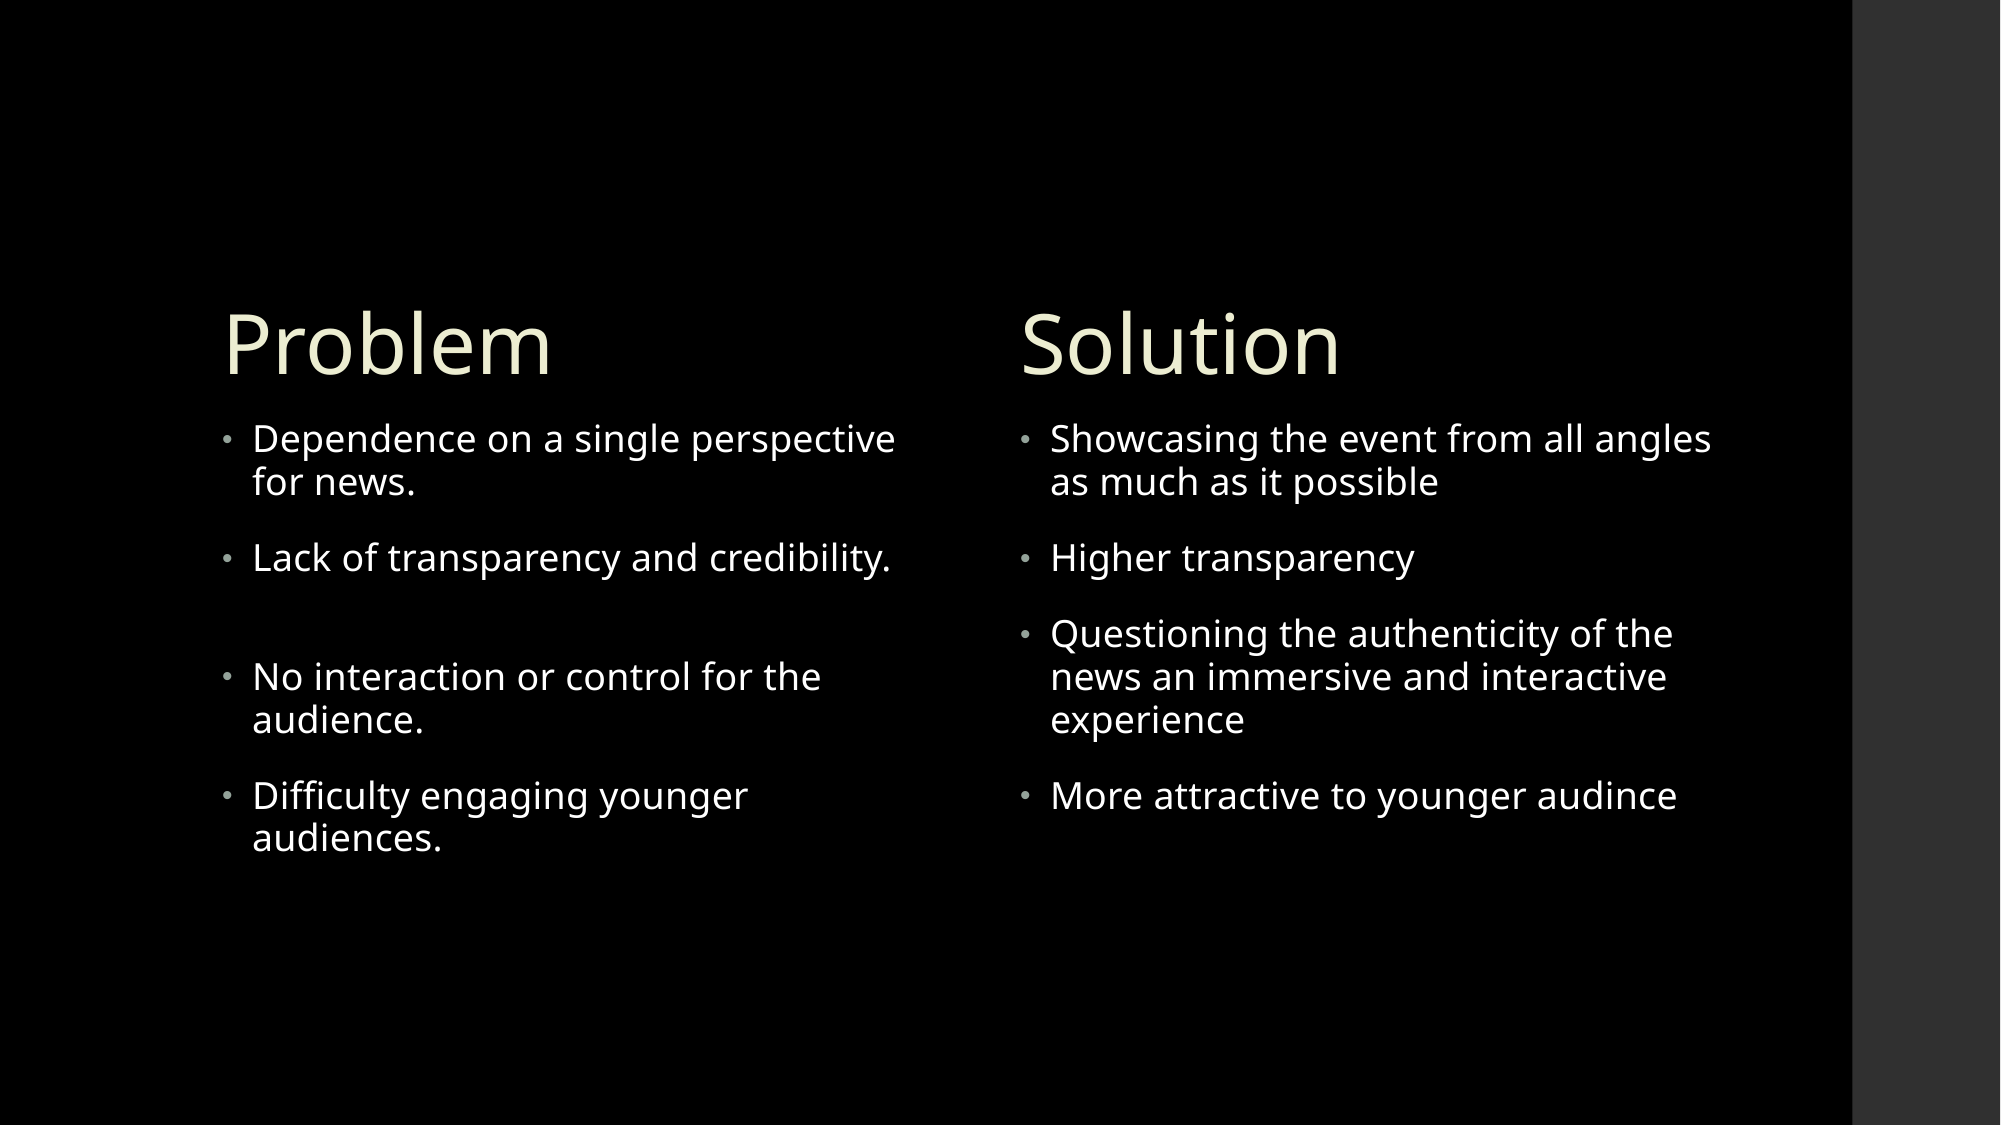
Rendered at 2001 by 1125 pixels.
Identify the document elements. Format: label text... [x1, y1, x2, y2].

list Solution [1005, 281, 1740, 402]
list Showcasing the event from all angles as much as it possible Higher transparency Questioning the authenticity of the news an immersive and interactive experience More attractive to younger audince [1005, 411, 1740, 1013]
list Dependence on a single perspective for news. Lack of transparency and credibility. No interaction or control for the audience. Difficulty engaging younger audiences. [206, 411, 942, 1013]
list Problem [206, 281, 942, 402]
